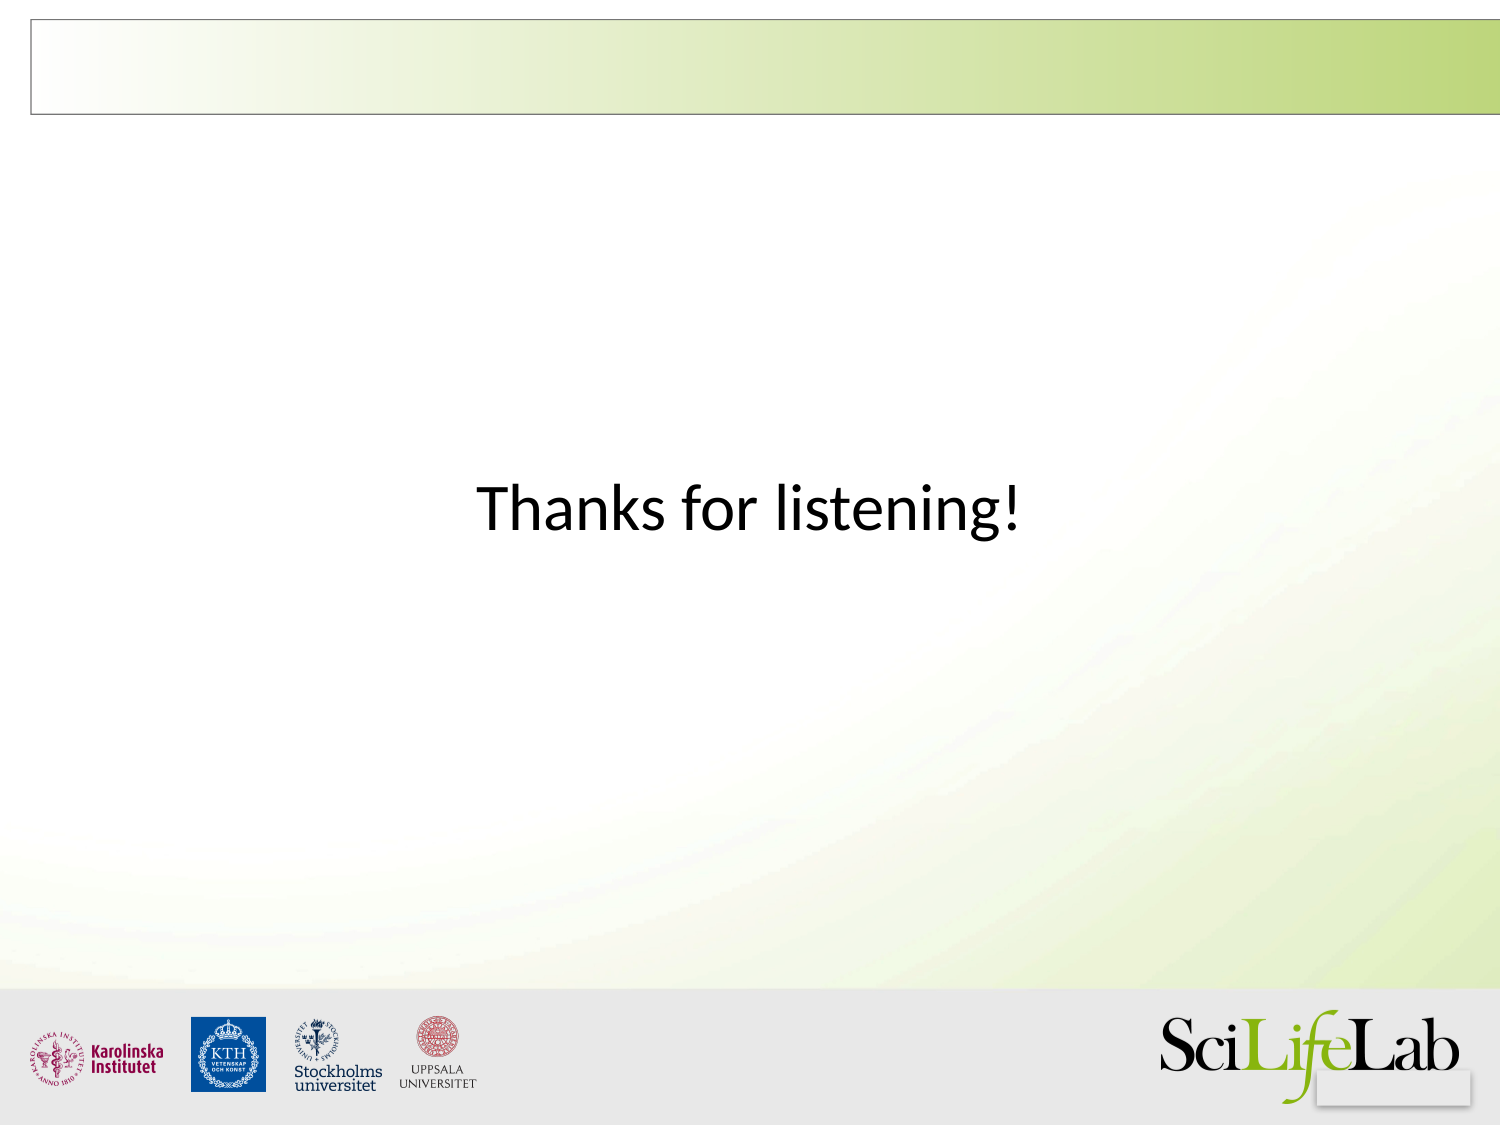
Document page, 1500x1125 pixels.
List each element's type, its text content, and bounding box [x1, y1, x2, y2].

list Thanks for listening! [75, 456, 1425, 551]
picture [0, 0, 1500, 1125]
